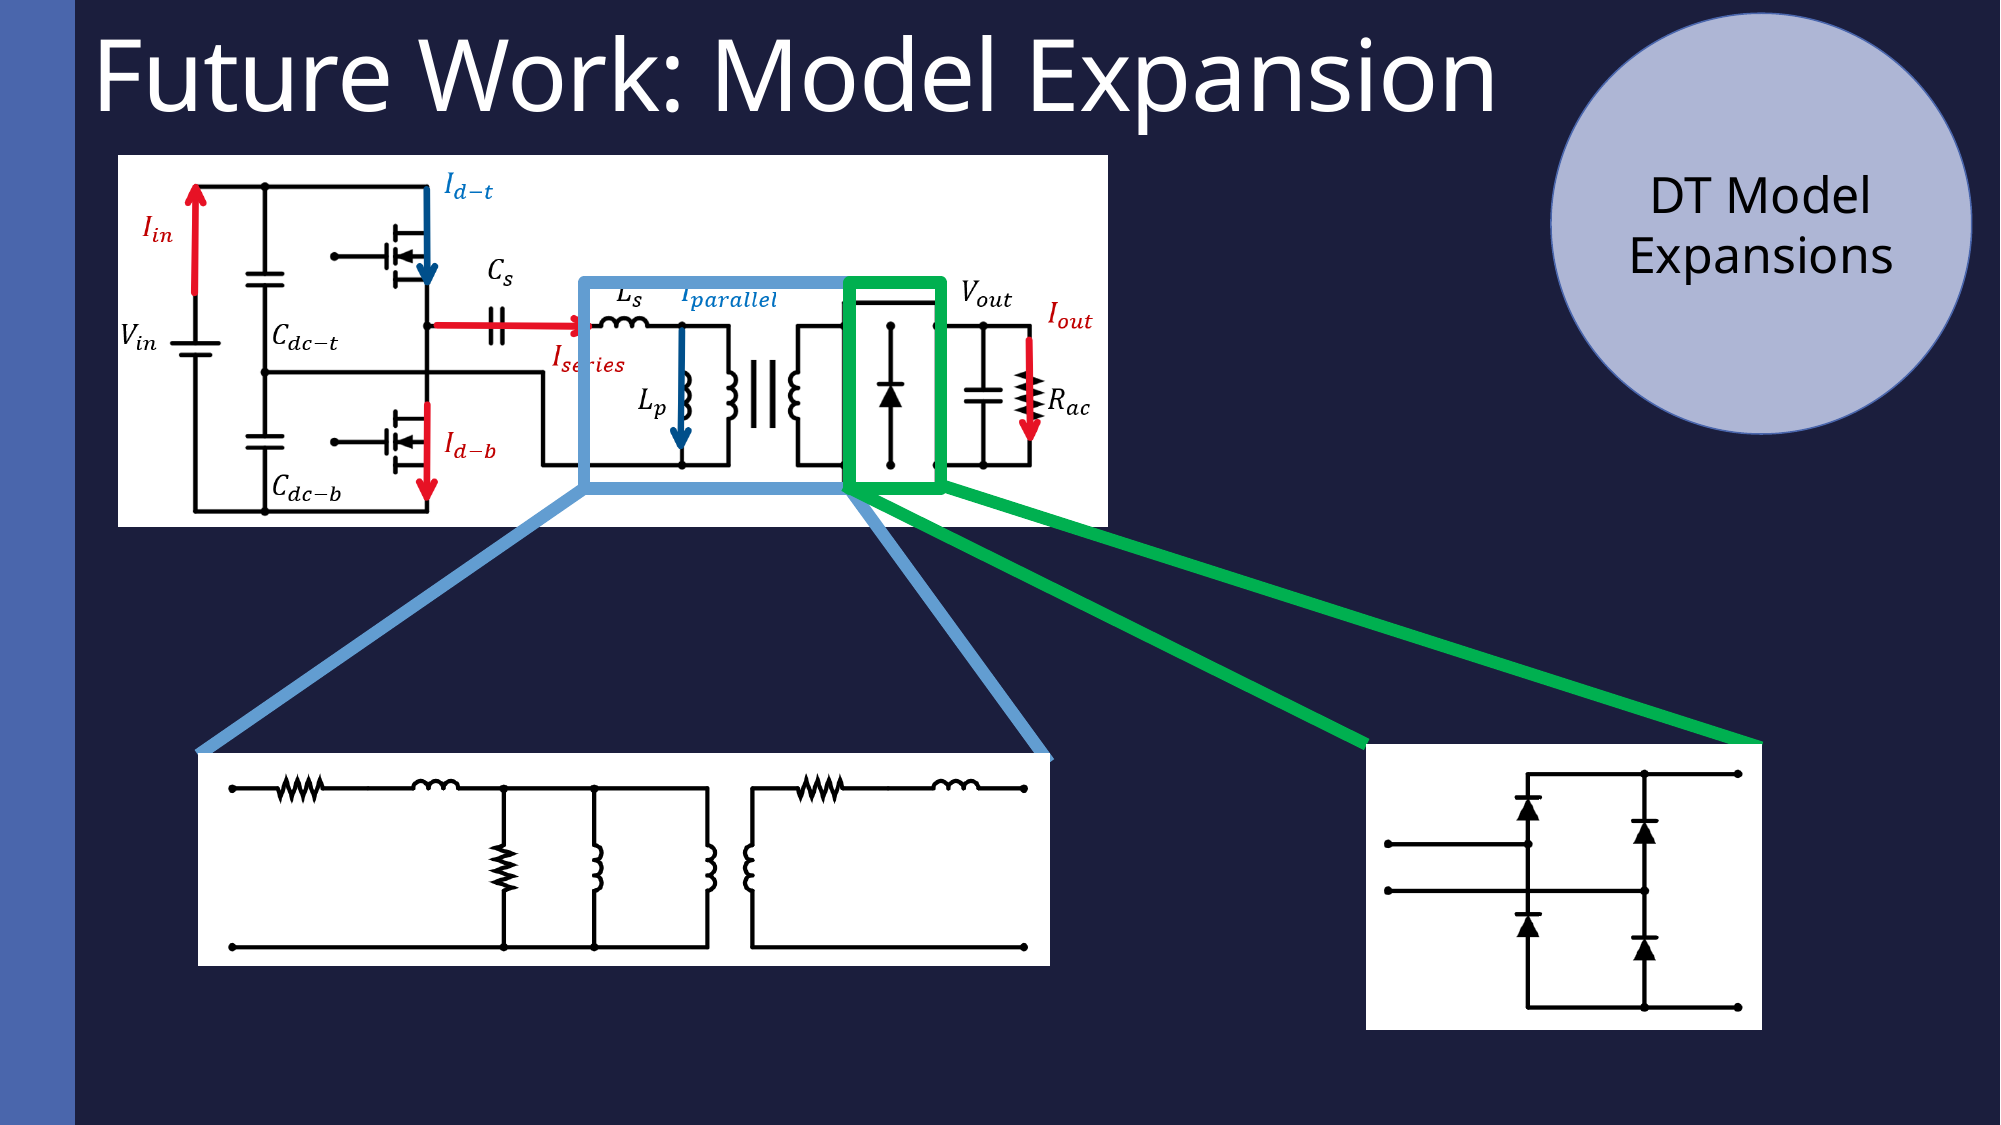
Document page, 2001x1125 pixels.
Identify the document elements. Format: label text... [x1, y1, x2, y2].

picture [197, 753, 1050, 966]
text_box DT Model Expansions [1550, 12, 1973, 435]
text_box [940, 484, 1762, 748]
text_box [197, 488, 585, 749]
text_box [843, 484, 936, 745]
title Future Work: Model Expansion [76, 0, 1622, 140]
picture [1366, 744, 1762, 1030]
picture [117, 155, 1108, 528]
